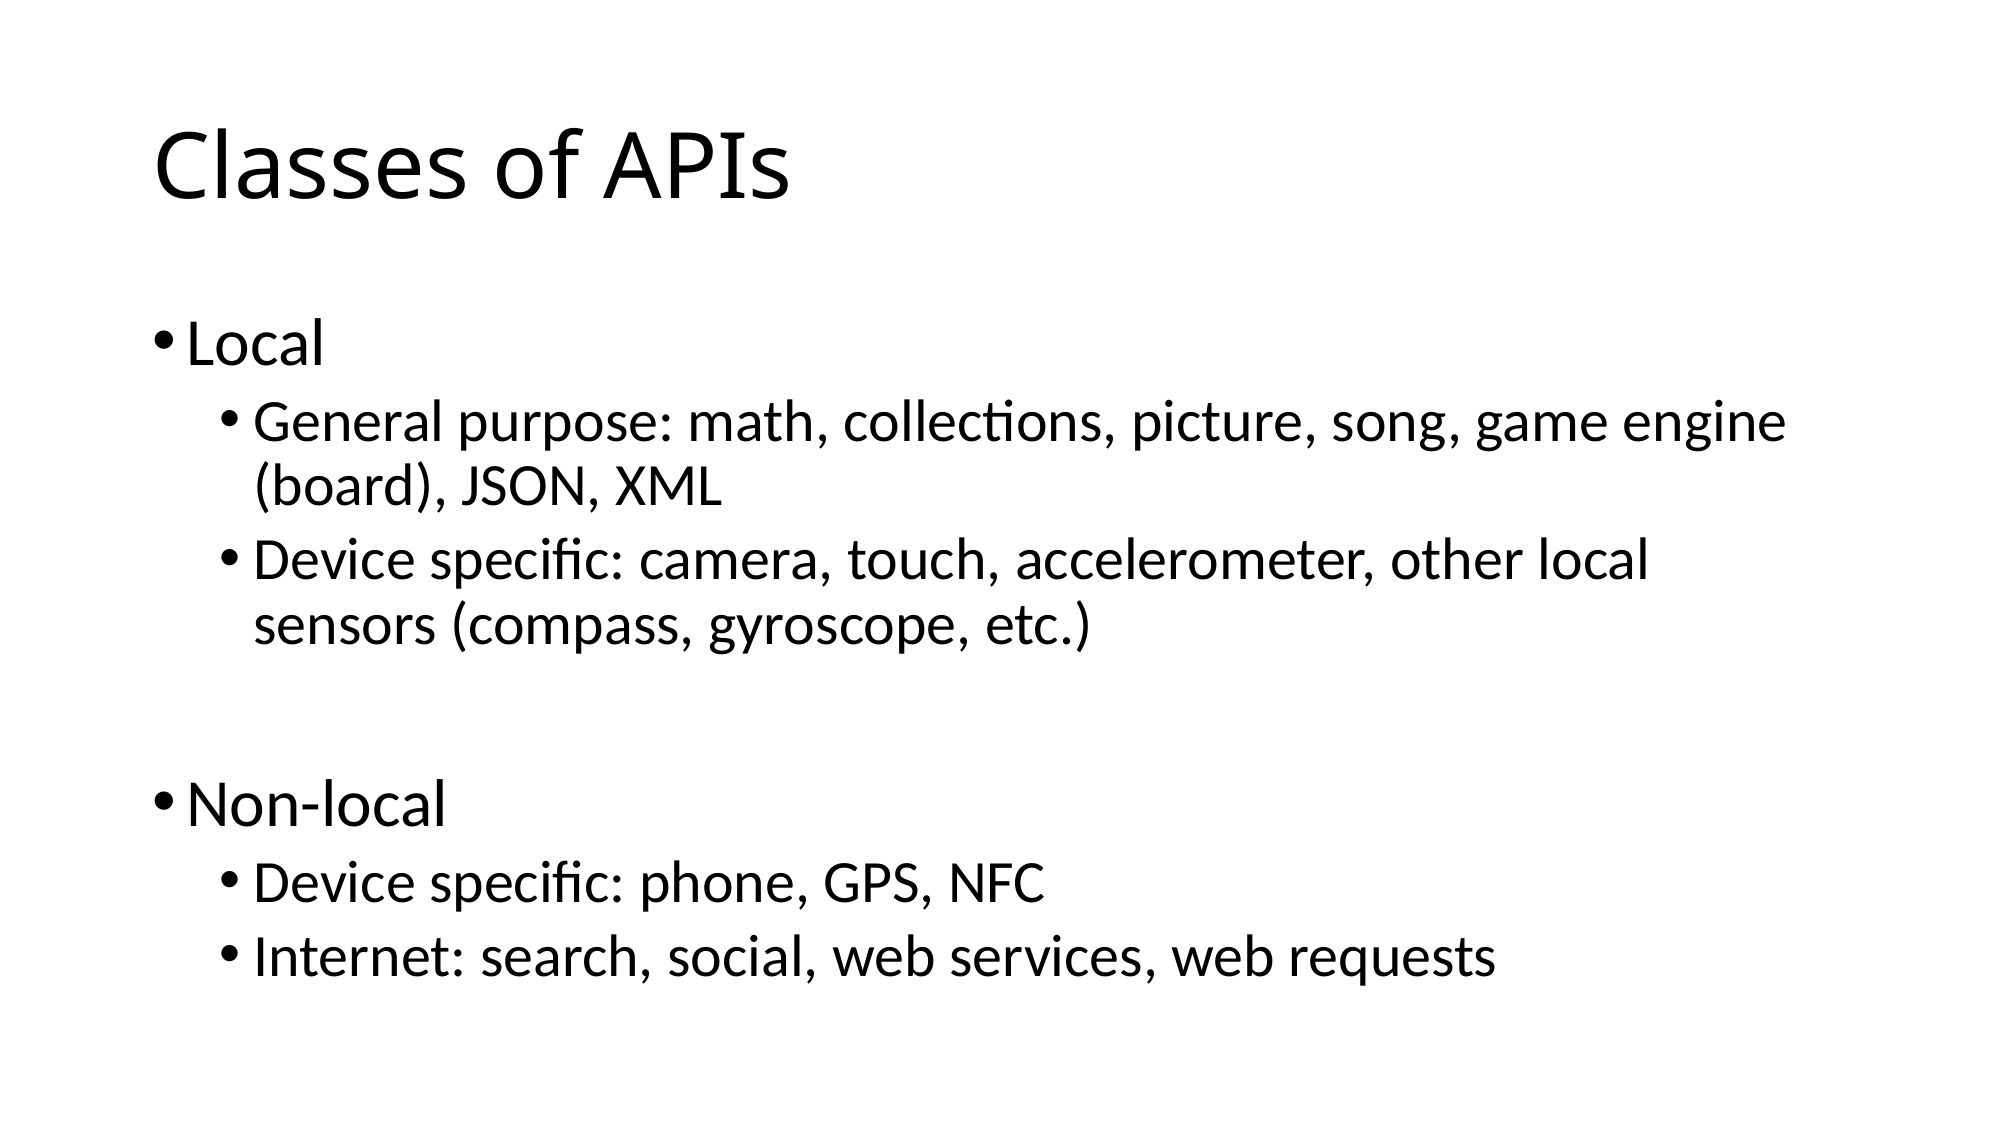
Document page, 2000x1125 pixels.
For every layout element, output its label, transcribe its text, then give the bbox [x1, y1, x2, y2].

list Local General purpose: math, collections, picture, song, game engine (board), JSON, XML Device specific: camera, touch, accelerometer, other local sensors (compass, gyroscope, etc.) Non-local Device specific: phone, GPS, NFC Internet: search, social, web services, web requests [137, 299, 1862, 1004]
title Classes of APIs [137, 59, 1862, 278]
